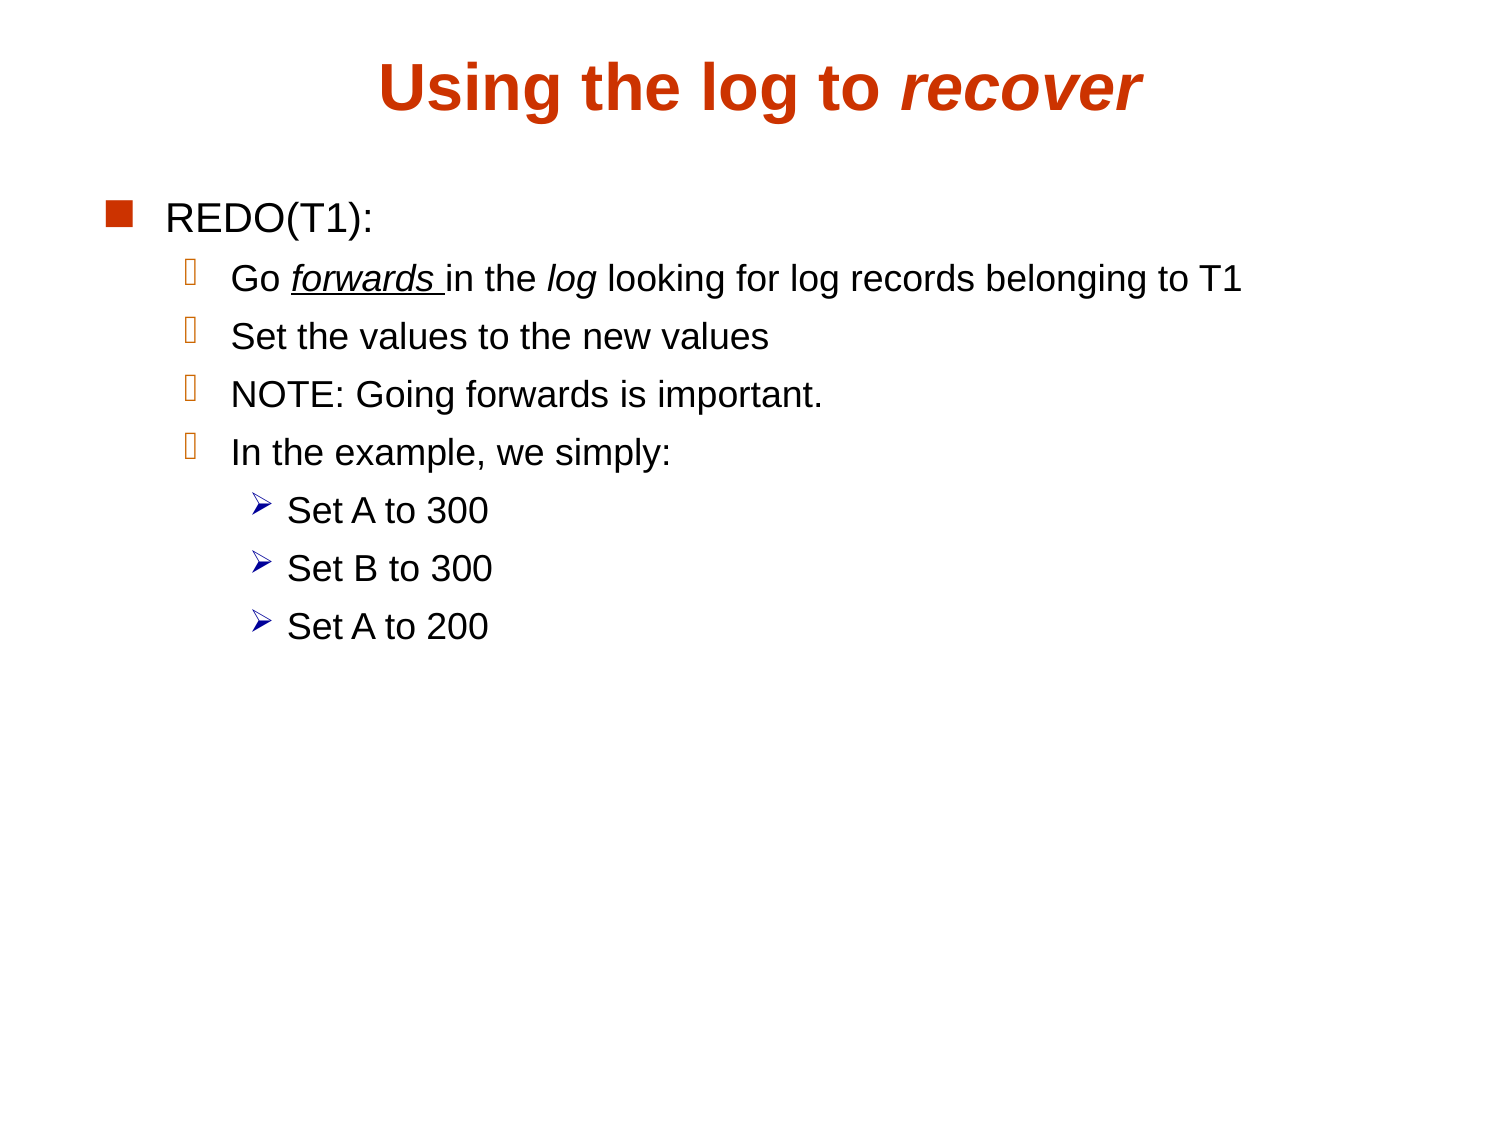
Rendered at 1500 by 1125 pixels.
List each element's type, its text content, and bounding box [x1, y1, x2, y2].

title Using the log to recover [97, 30, 1423, 132]
list REDO(T1): Go forwards in the log looking for log records belonging to T1 Set the values to the new values NOTE: Going forwards is important. In the example, we simply: Set A to 300 Set B to 300 Set A to 200 [93, 182, 1382, 984]
